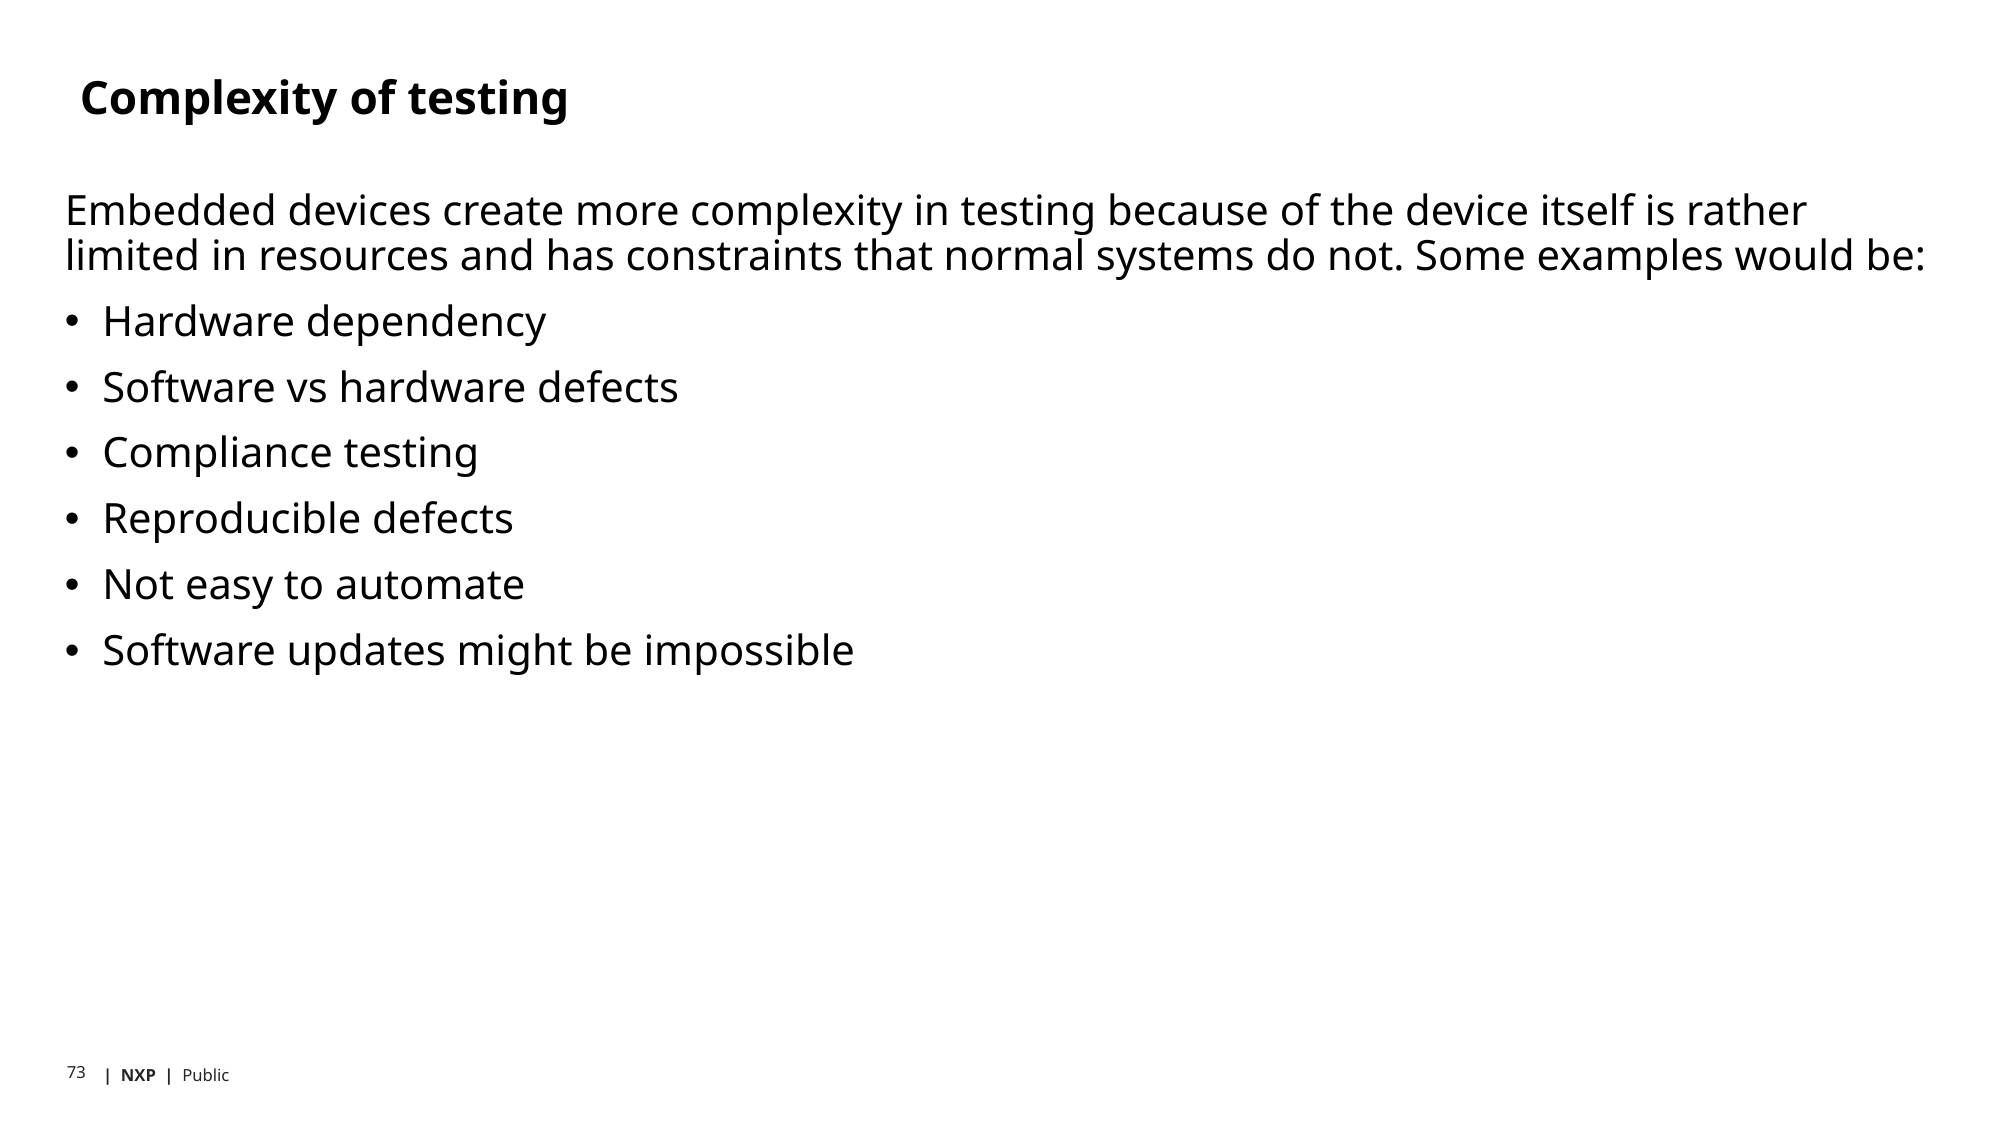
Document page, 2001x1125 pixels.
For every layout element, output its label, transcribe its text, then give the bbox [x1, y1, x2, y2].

list Embedded devices create more complexity in testing because of the device itself is rather limited in resources and has constraints that normal systems do not. Some examples would be: Hardware dependency Software vs hardware defects Compliance testing Reproducible defects Not easy to automate Software updates might be impossible [64, 189, 1940, 955]
title Complexity of testing [64, 67, 1940, 176]
